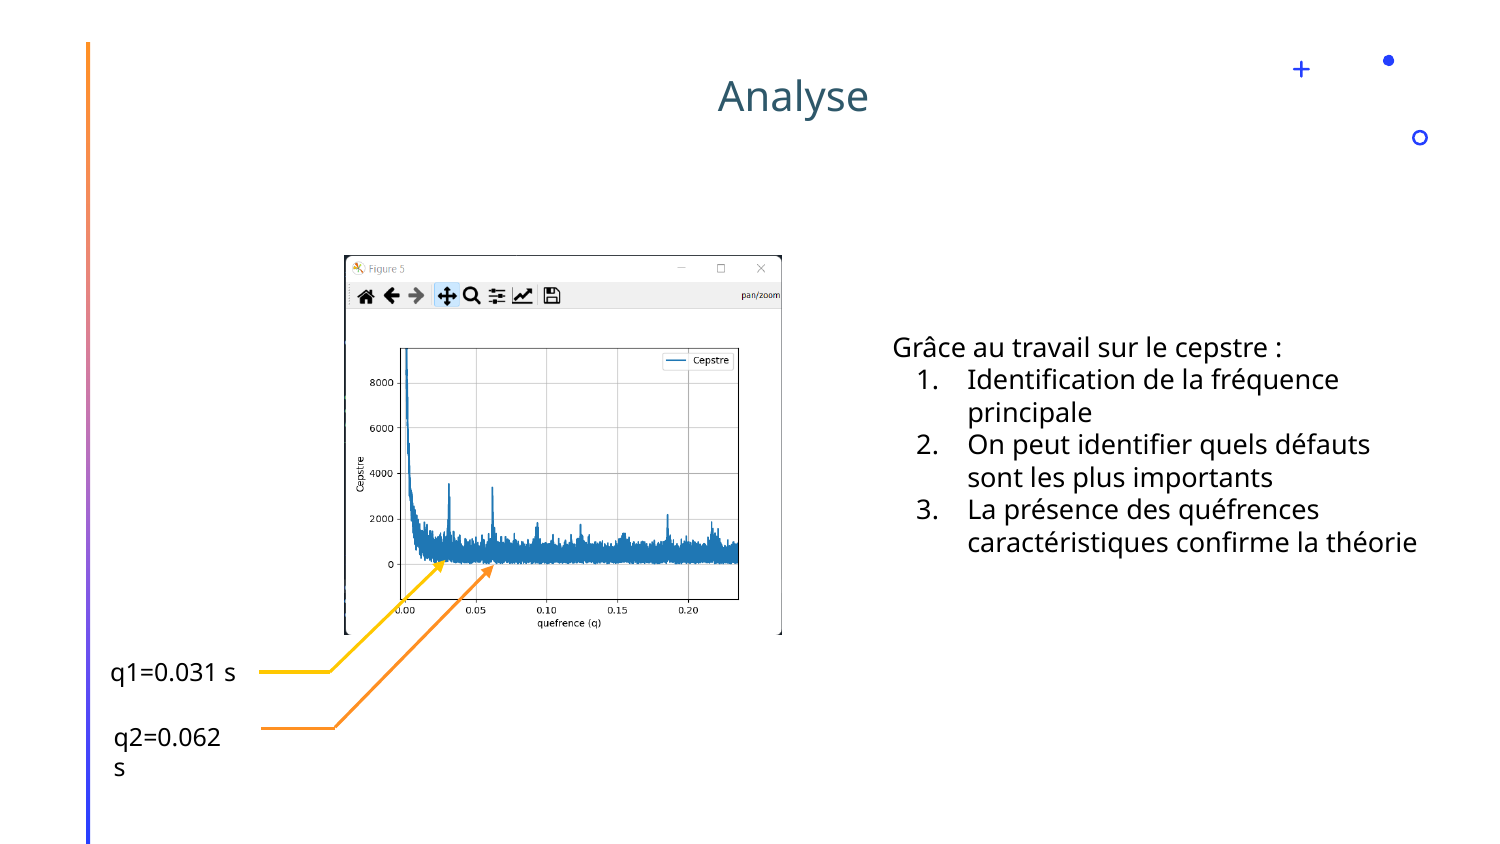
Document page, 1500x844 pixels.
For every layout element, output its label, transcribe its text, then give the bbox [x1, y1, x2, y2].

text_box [329, 559, 446, 673]
text_box Grâce au travail sur le cepstre : Identification de la fréquence principale On peut identifier quels défauts sont les plus importants La présence des quéfrences caractéristiques confirme la théorie [877, 315, 1444, 573]
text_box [334, 564, 494, 728]
picture [344, 255, 782, 635]
picture [85, 41, 91, 844]
text_box q1=0.031 s [95, 641, 259, 702]
title [103, 44, 1398, 158]
title Analyse [171, 50, 1417, 145]
text_box q2=0.062 s [98, 706, 255, 797]
